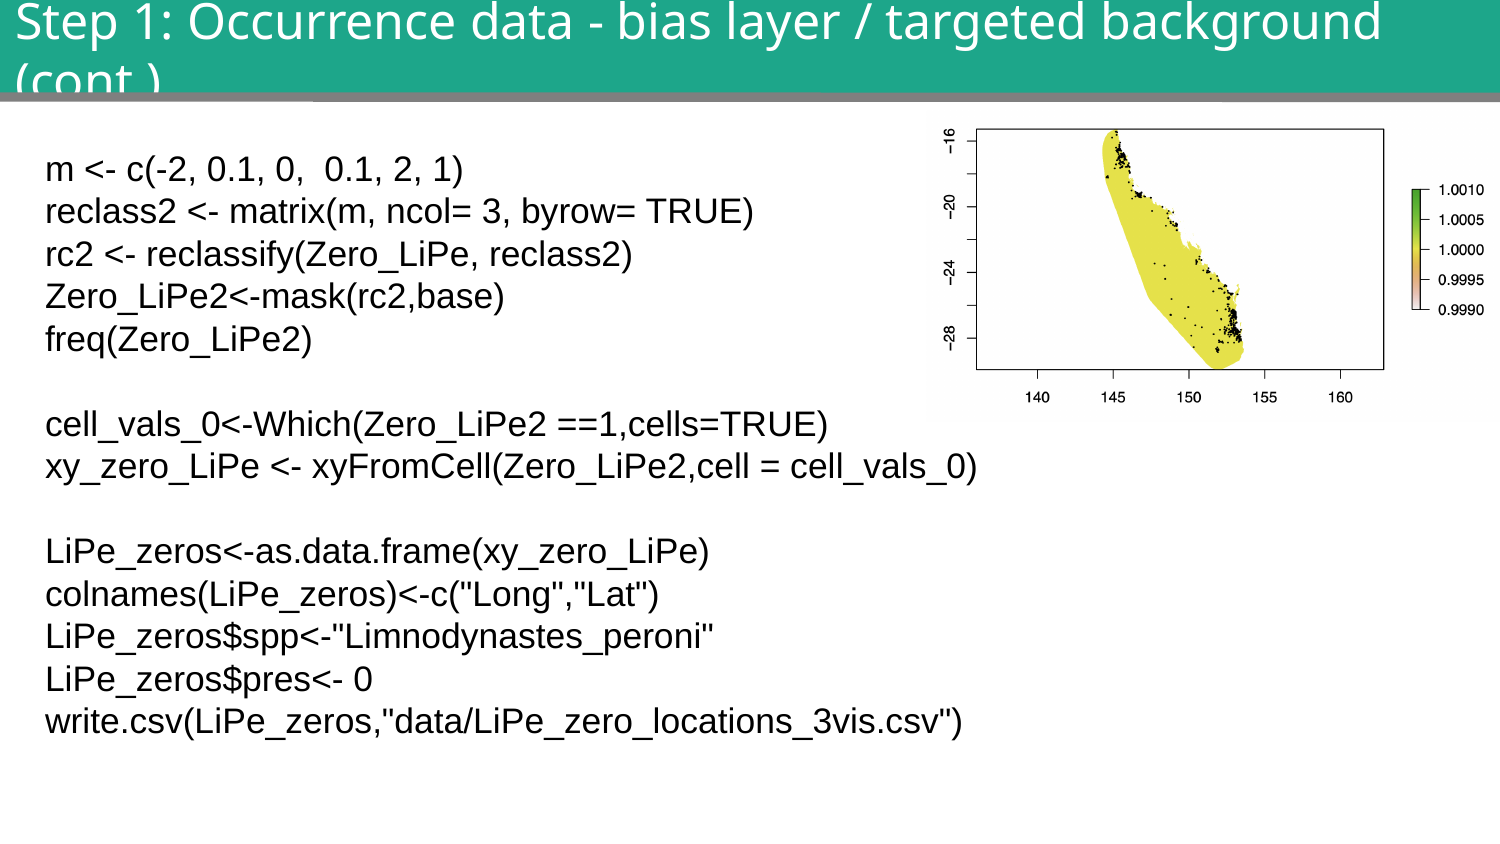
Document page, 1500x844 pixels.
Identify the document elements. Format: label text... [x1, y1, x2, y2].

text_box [0, 0, 1500, 99]
picture [926, 110, 1500, 423]
text_box m <- c(-2, 0.1, 0, 0.1, 2, 1) reclass2 <- matrix(m, ncol= 3, byrow= TRUE) rc2 <- reclassify(Zero_LiPe, reclass2) Zero_LiPe2<-mask(rc2,base) freq(Zero_LiPe2) cell_vals_0<-Which(Zero_LiPe2 ==1,cells=TRUE) xy_zero_LiPe <- xyFromCell(Zero_LiPe2,cell = cell_vals_0) LiPe_zeros<-as.data.frame(xy_zero_LiPe) colnames(LiPe_zeros)<-c("Long","Lat") LiPe_zeros$spp<-"Limnodynastes_peroni" LiPe_zeros$pres<- 0 write.csv(LiPe_zeros,"data/LiPe_zero_locations_3vis.csv") [30, 130, 1394, 834]
